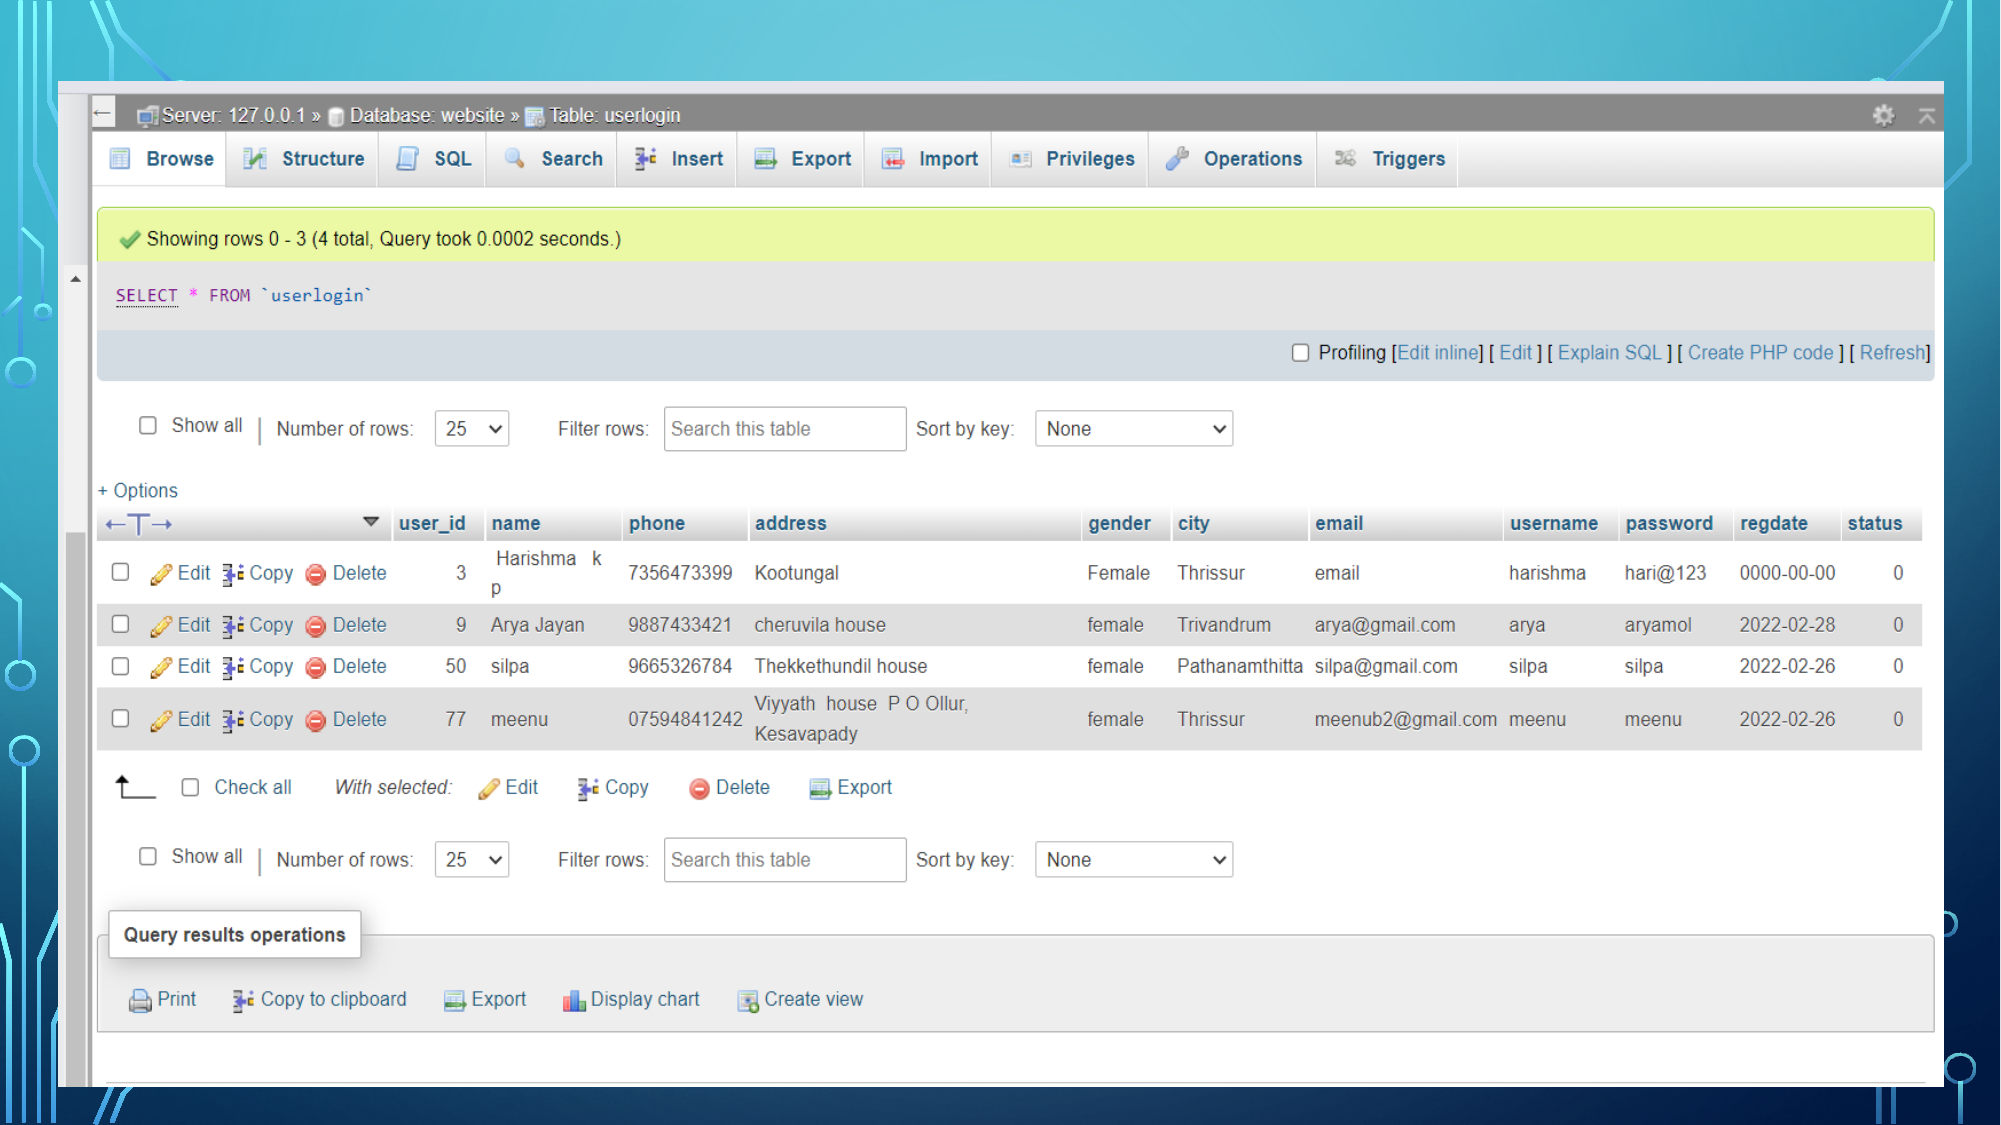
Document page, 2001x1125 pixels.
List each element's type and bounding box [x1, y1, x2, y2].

list [58, 81, 1944, 1087]
